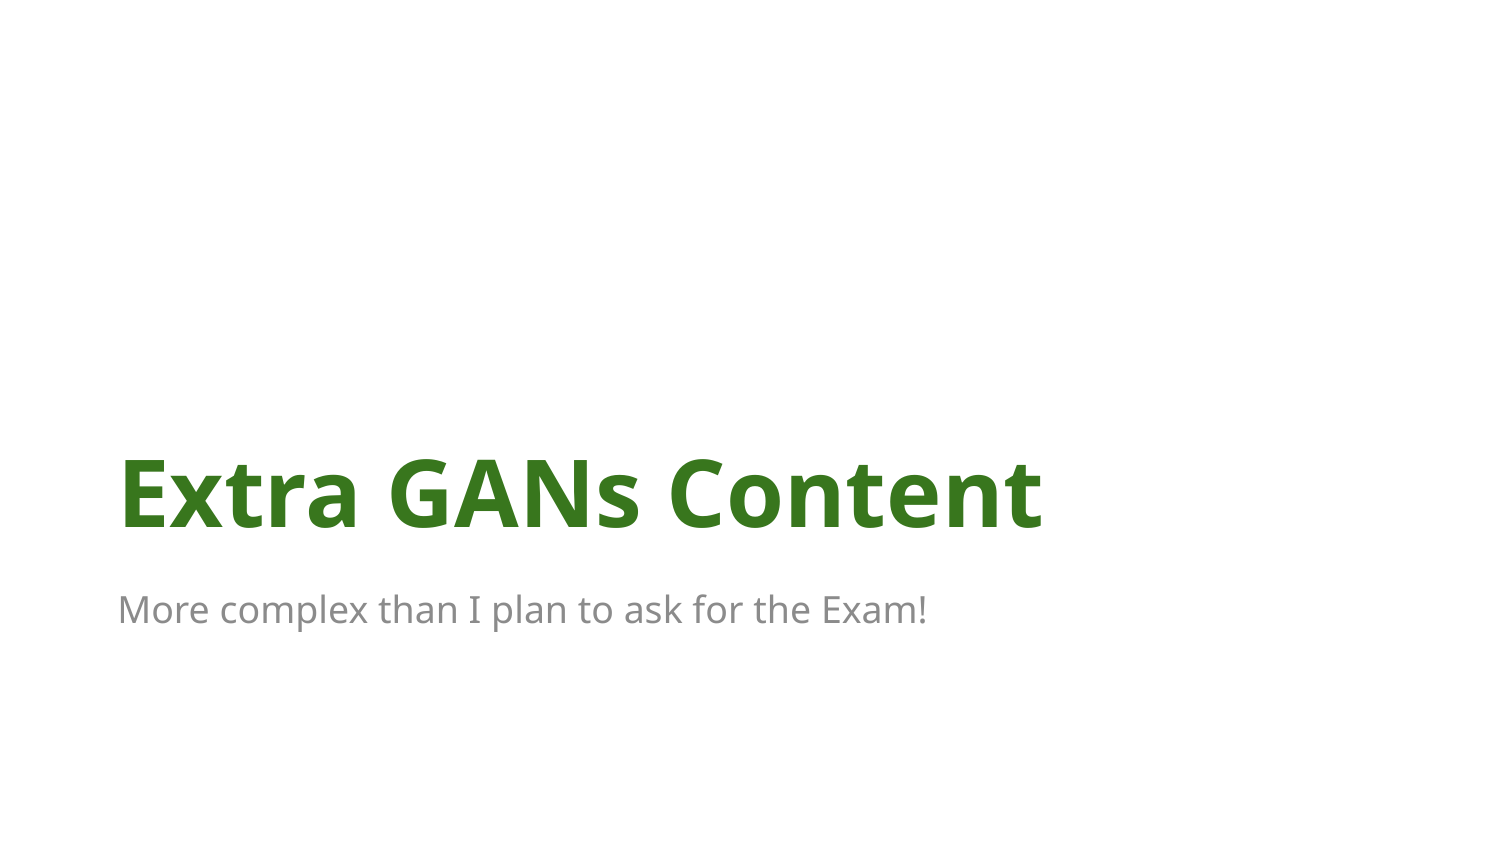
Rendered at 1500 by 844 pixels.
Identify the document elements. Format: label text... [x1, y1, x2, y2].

title Extra GANs Content [102, 210, 1397, 562]
list More complex than I plan to ask for the Exam! [102, 564, 1397, 750]
